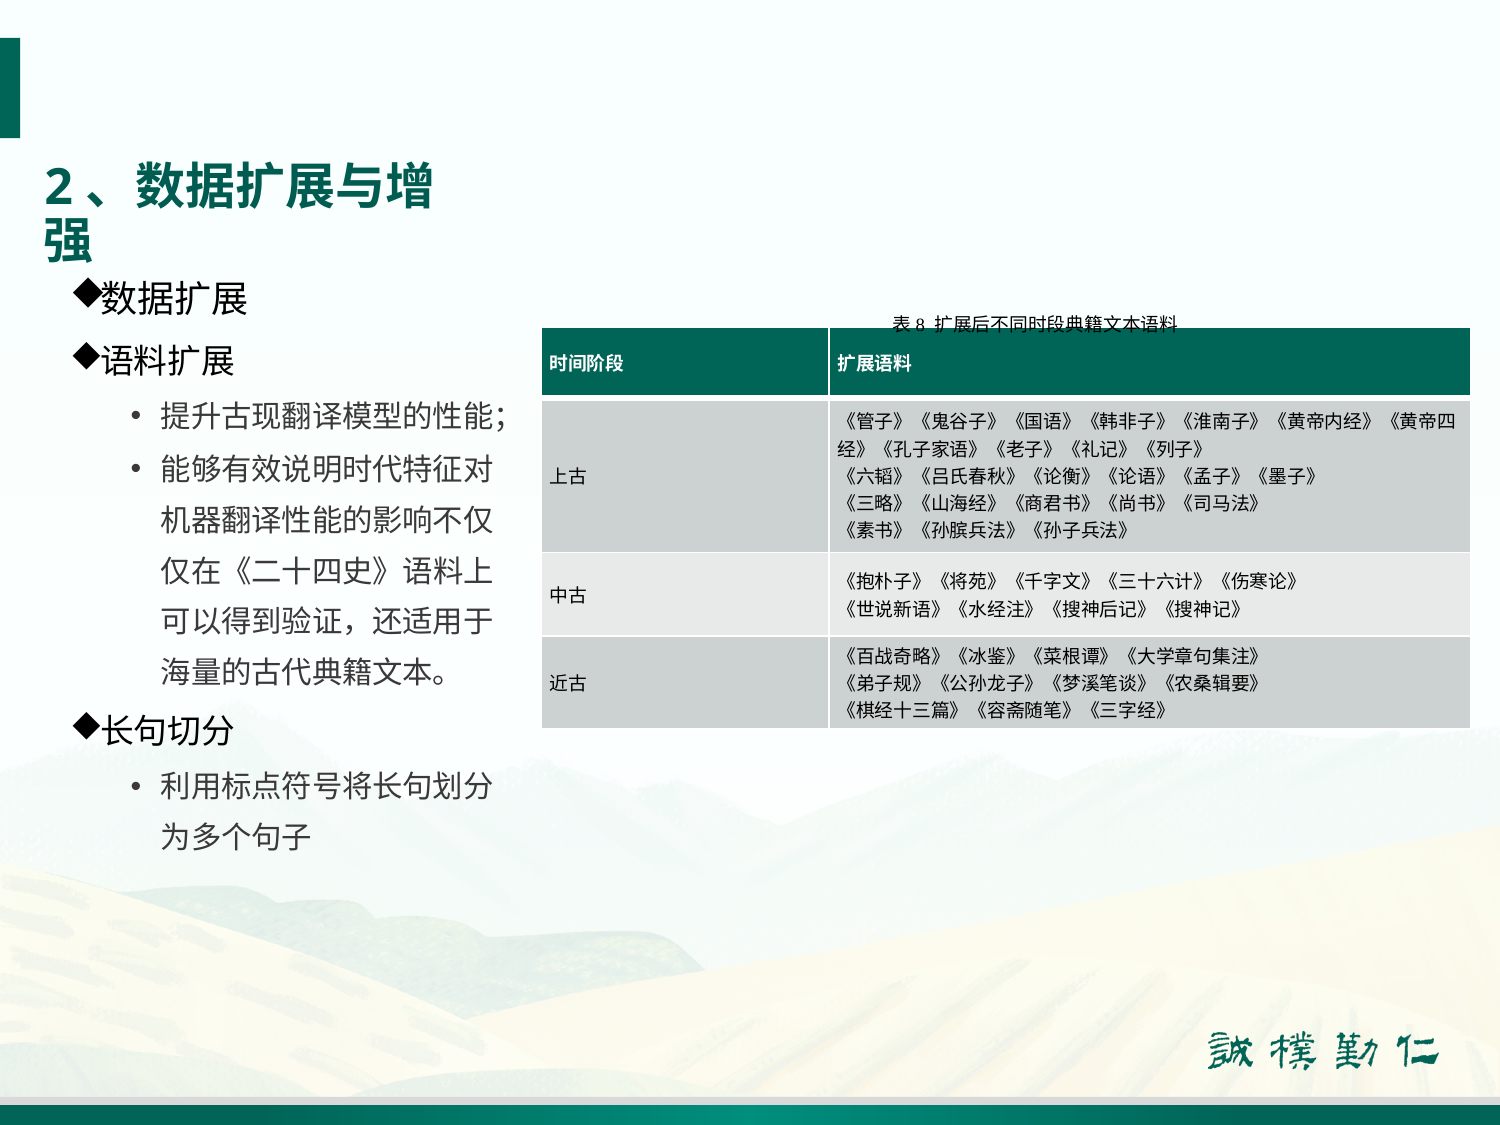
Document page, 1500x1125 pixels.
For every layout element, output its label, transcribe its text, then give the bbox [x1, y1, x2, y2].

table_cell 上古 [542, 401, 828, 552]
table_cell 《百战奇略》《冰鉴》《菜根谭》《大学章句集注》 《弟子规》《公孙龙子》《梦溪笔谈》《农桑辑要》 《棋经十三篇》《容斋随笔》《三字经》 [830, 637, 1470, 728]
table_header 时间阶段 [542, 328, 828, 395]
table_cell 中古 [542, 553, 828, 635]
table_cell 近古 [542, 637, 828, 728]
table_header 扩展语料 [830, 328, 1470, 395]
table_cell 《抱朴子》《将苑》《千字文》《三十六计》《伤寒论》 《世说新语》《水经注》《搜神后记》《搜神记》 [830, 553, 1470, 635]
text_box 表8 扩展后不同时段典籍文本语料 [658, 296, 1412, 343]
picture [1208, 1017, 1439, 1084]
table_cell 《管子》《鬼谷子》《国语》《韩非子》《淮南子》《黄帝内经》《黄帝四经》《孔子家语》《老子》《礼记》《列子》 《六韬》《吕氏春秋》《论衡》《论语》《孟子》《墨子》 《三略》《山海经》《商君书》《尚书》《司马法》 《素书》《孙膑兵法》《孙子兵法》 [830, 401, 1470, 552]
title 2、数据扩展与增强 [28, 180, 491, 251]
list 数据扩展 语料扩展 提升古现翻译模型的性能； 能够有效说明时代特征对机器翻译性能的影响不仅仅在《二十四史》语料上可以得到验证，还适用于海量的古代典籍文本。 长句切分 利用标点符号将长句划分为多个句子 [54, 249, 533, 901]
